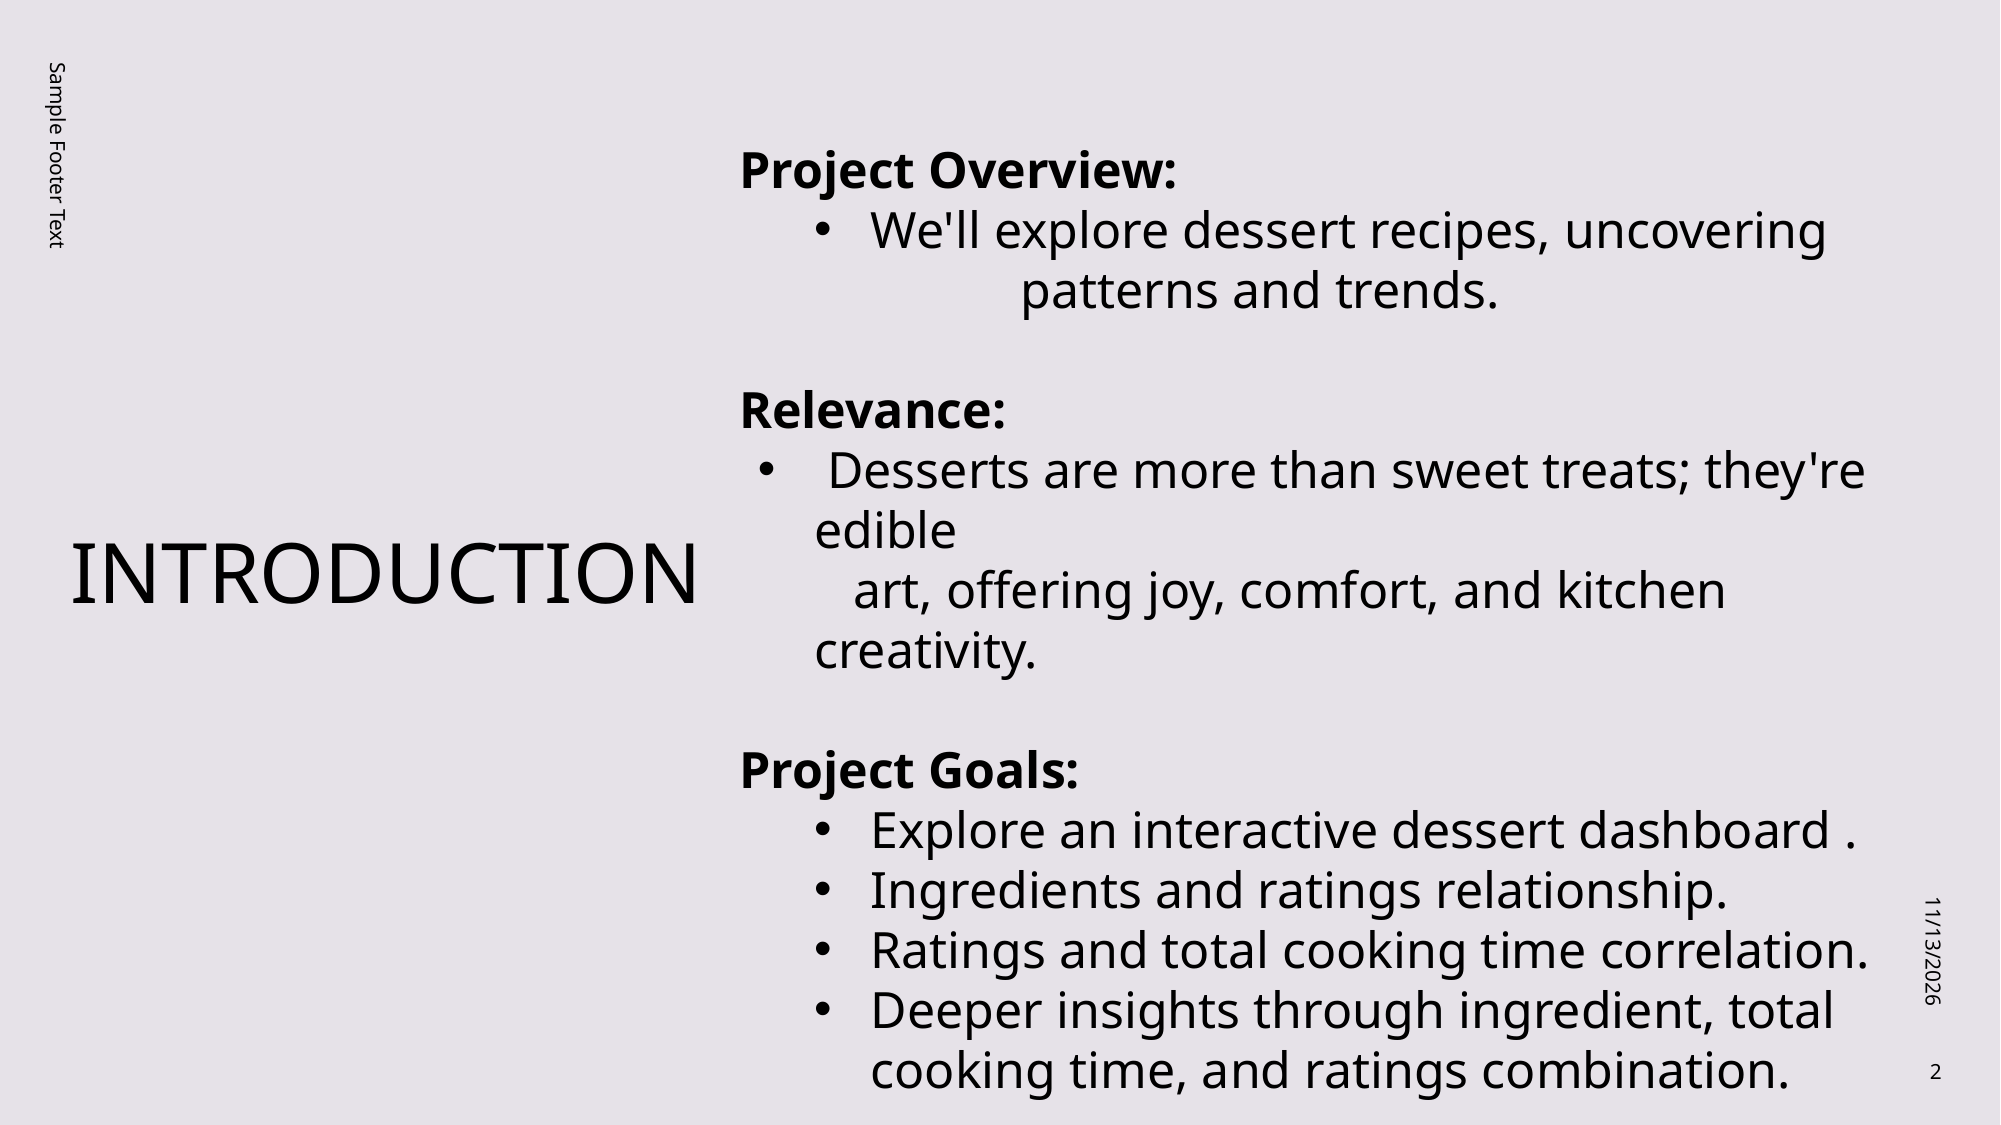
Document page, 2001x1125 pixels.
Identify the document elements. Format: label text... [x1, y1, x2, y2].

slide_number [1903, 576, 1963, 1021]
text_box Project Overview: We'll explore dessert recipes, uncovering patterns and trends. Relevance: Desserts are more than sweet treats; they're edible art, offering joy, comfort, and kitchen creativity. Project Goals: Explore an interactive dessert dashboard . Ingredients and ratings relationship. Ratings and total cooking time correlation. Deeper insights through ingredient, total cooking time, and ratings combination. [724, 130, 1903, 1106]
footer Sample Footer Text [28, 47, 89, 536]
slide_number 2 [1903, 1042, 1983, 1103]
title INTRODUCTION [28, 374, 724, 779]
